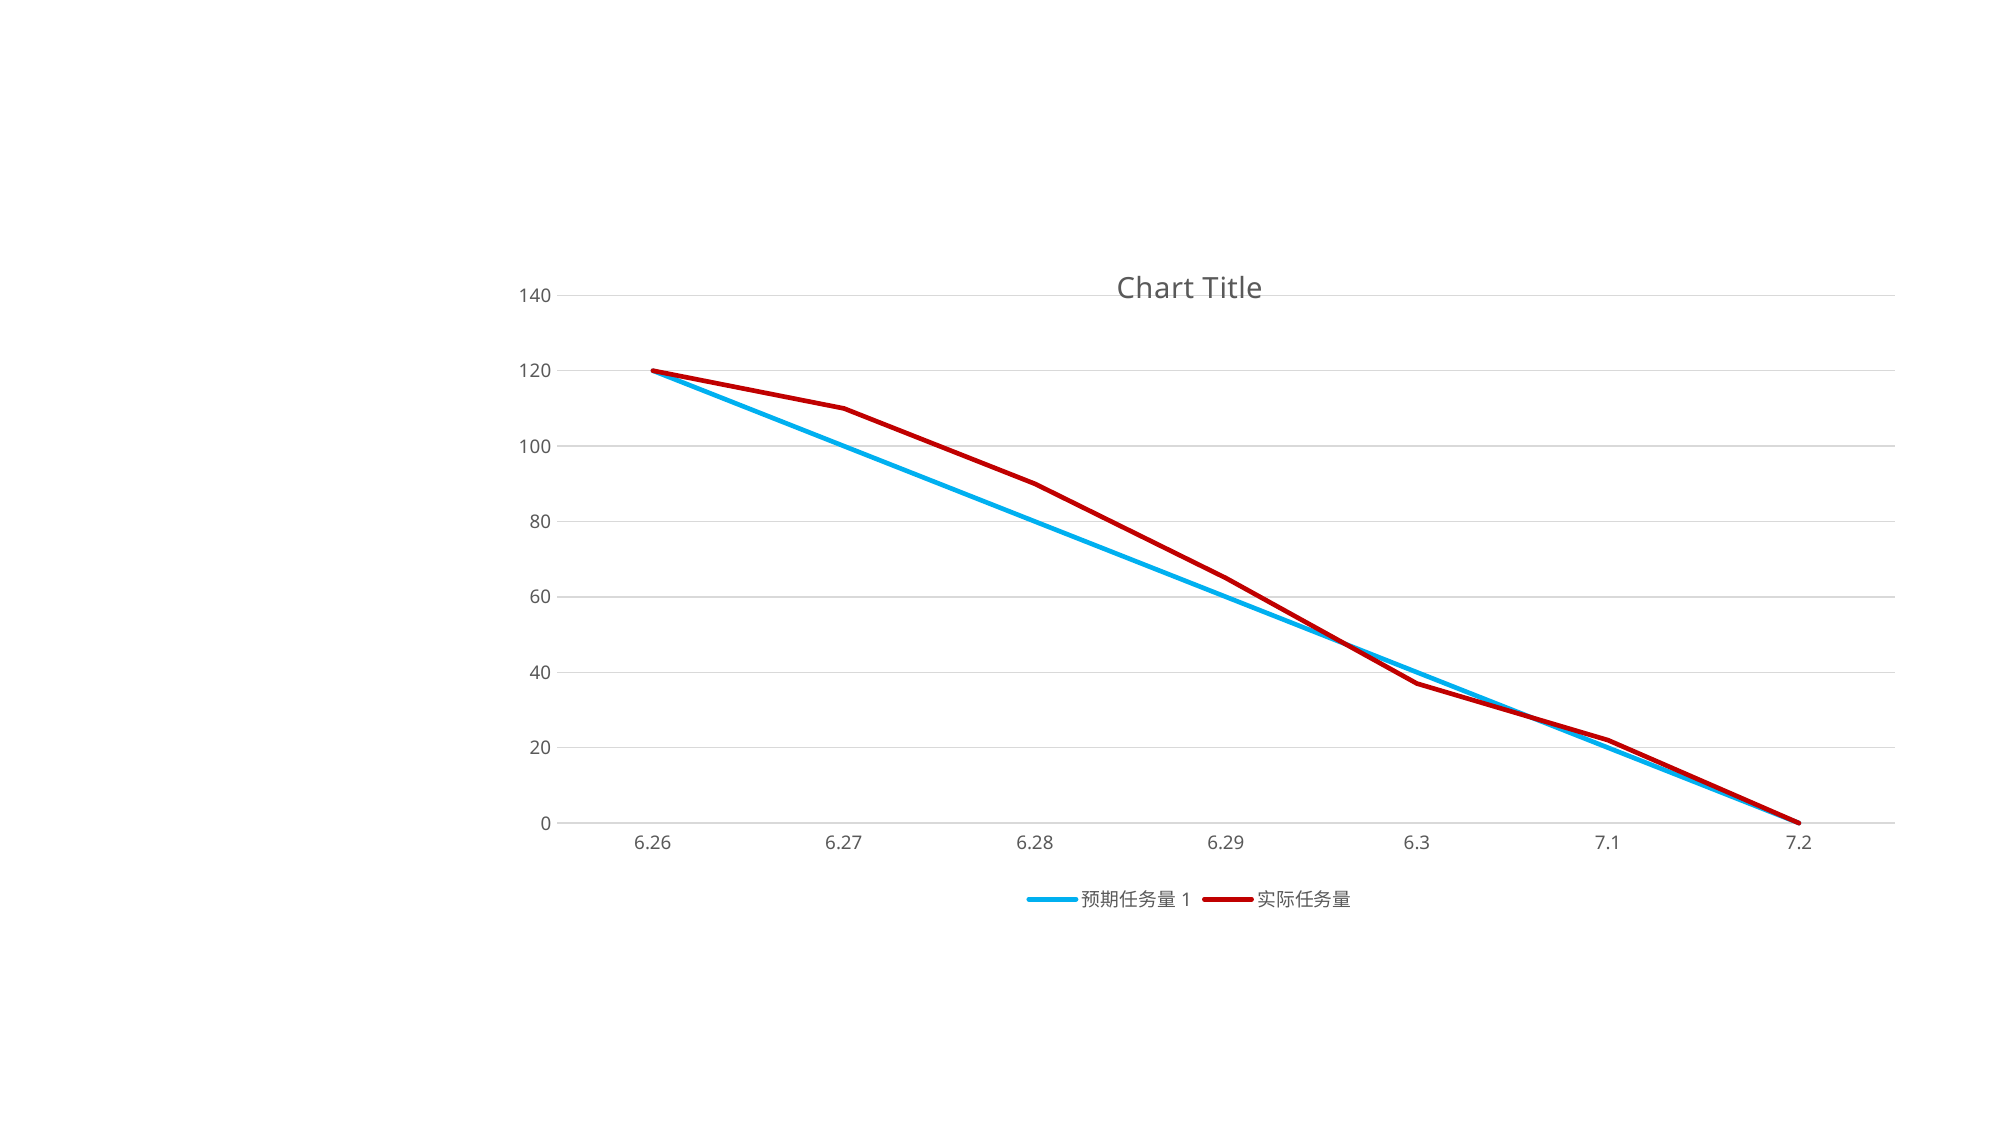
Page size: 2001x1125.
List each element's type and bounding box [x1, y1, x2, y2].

chart [480, 237, 1900, 920]
